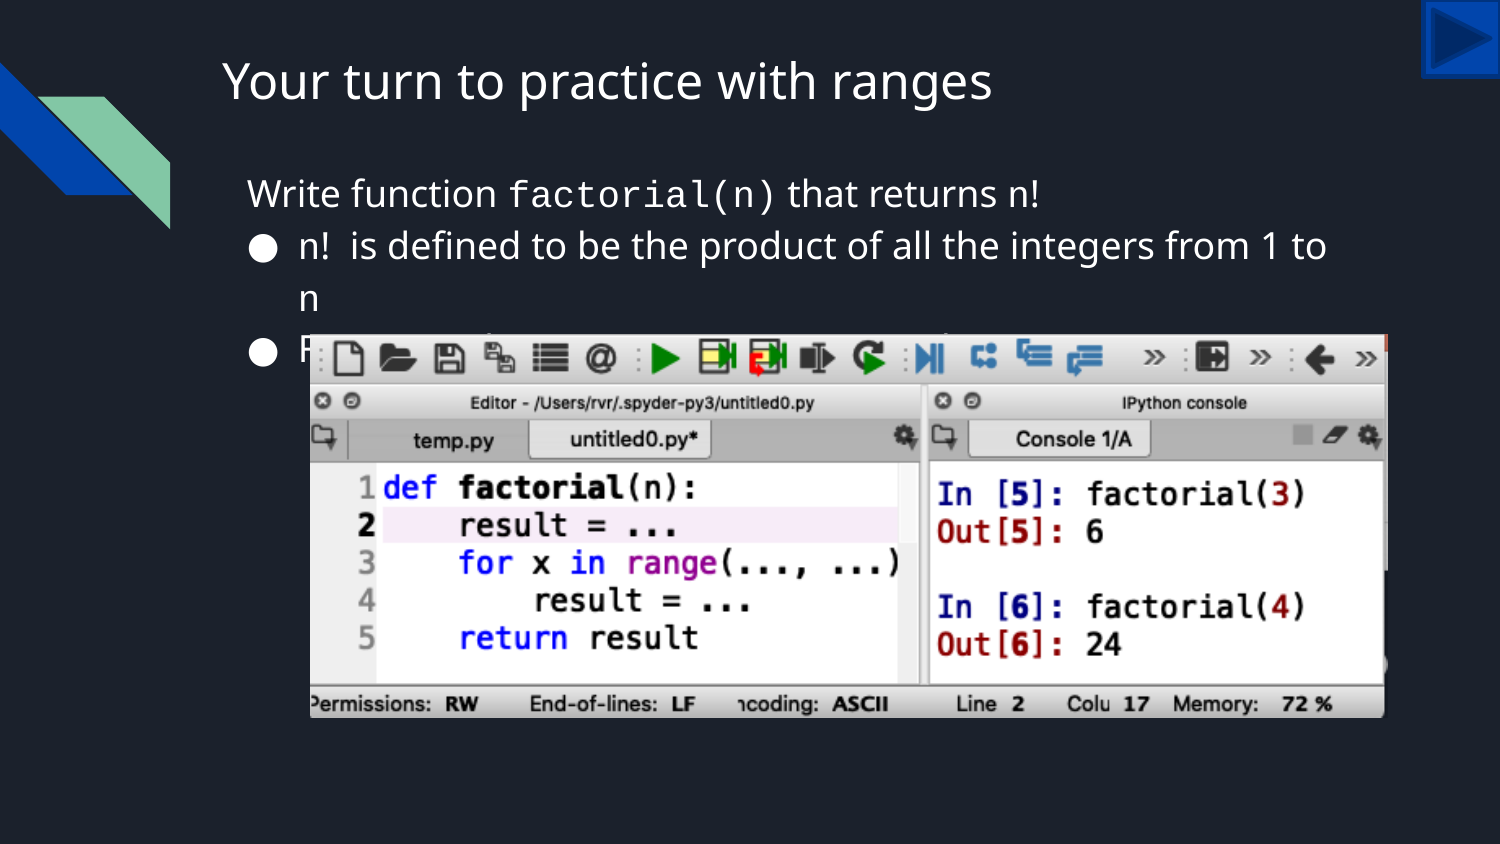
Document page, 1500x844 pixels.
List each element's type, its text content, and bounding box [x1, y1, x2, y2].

title Your turn to practice with ranges [207, 34, 1363, 148]
text_box [1421, 0, 1500, 79]
list Write function factorial(n) that returns n! n! is defined to be the product of all the integers from 1 to n For example, factorial(3) is equal to 1 * 2 * 3 (that is, 6) [207, 148, 1363, 626]
picture [309, 334, 1389, 718]
